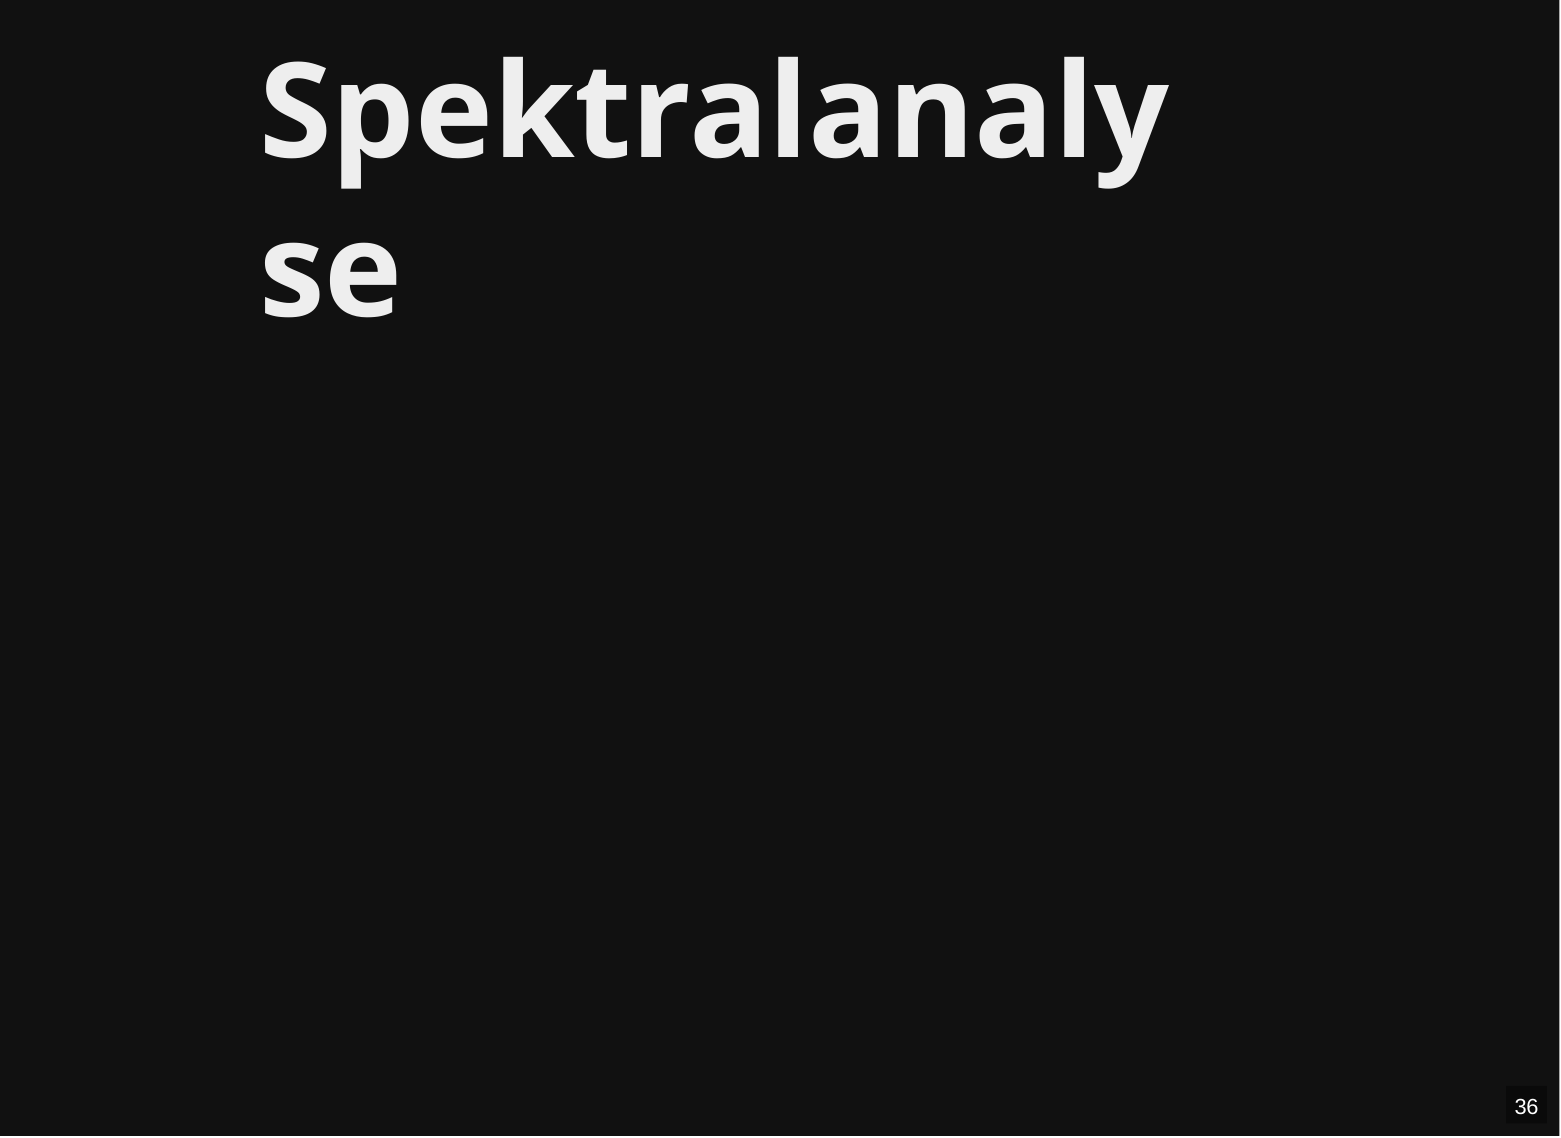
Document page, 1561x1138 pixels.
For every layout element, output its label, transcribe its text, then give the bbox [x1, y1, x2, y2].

text_box [1506, 1085, 1547, 1124]
text_box [0, 0, 1560, 1136]
text_box 36 [1514, 1092, 1539, 1117]
text_box Spektralanalyse [259, 26, 1211, 181]
